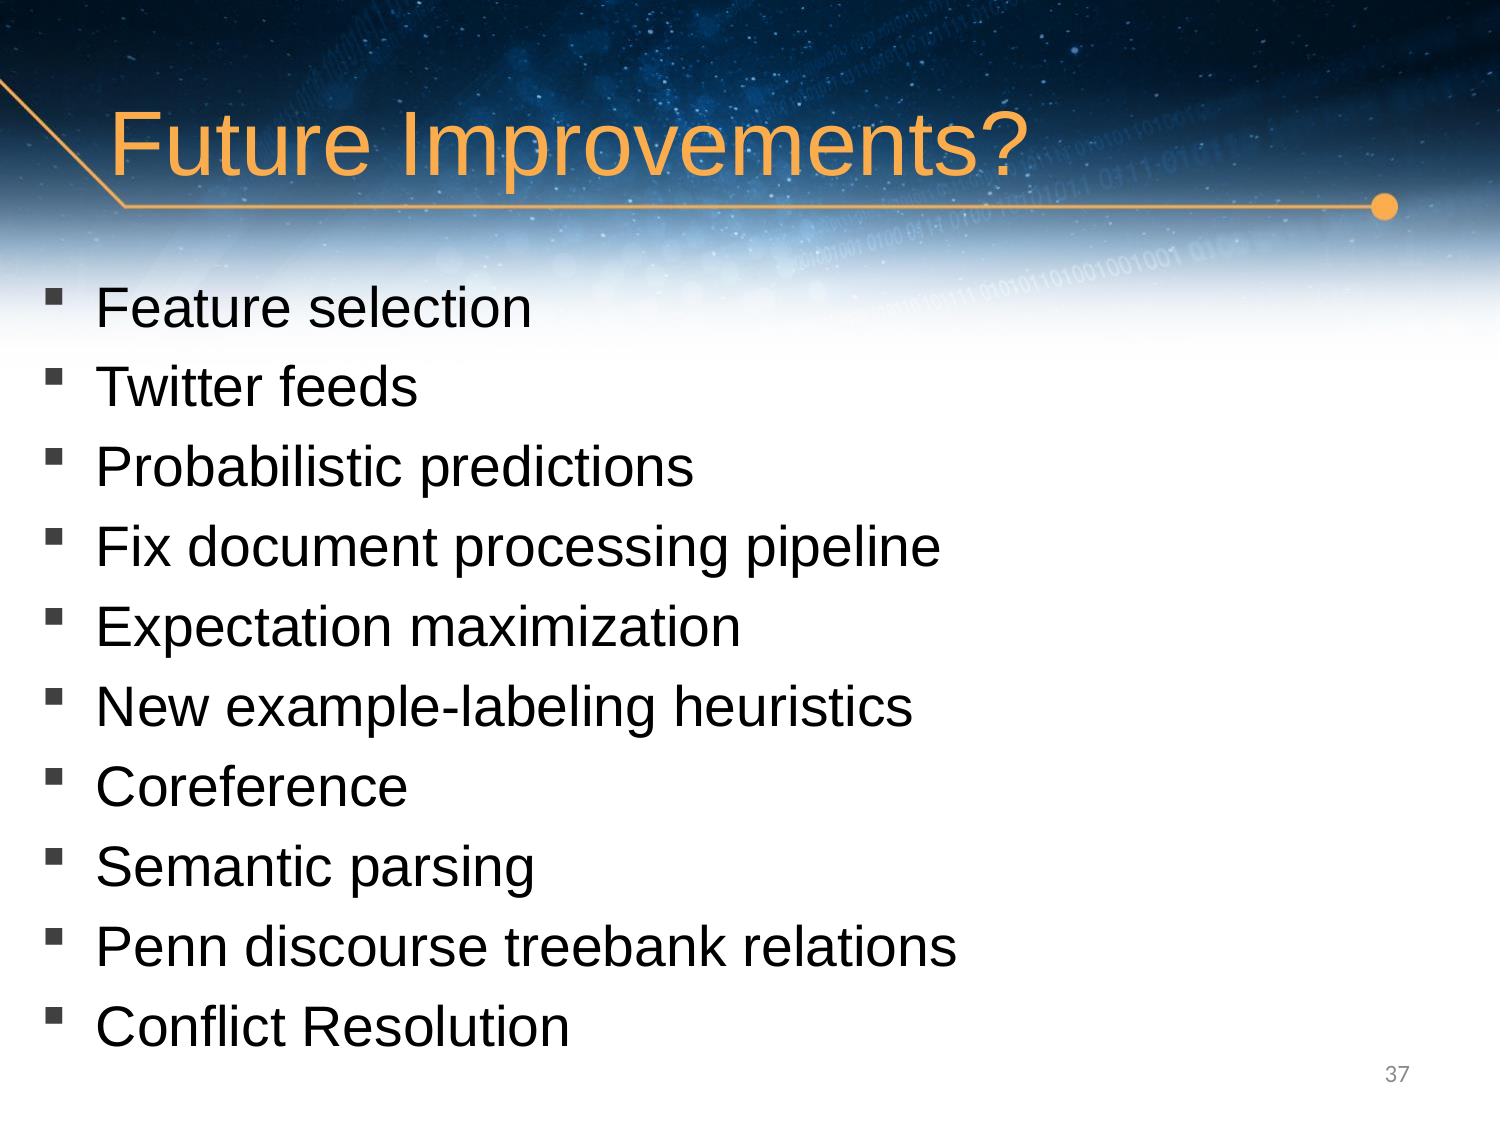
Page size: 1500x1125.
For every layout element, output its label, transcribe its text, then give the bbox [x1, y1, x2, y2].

picture [0, 0, 1500, 449]
list Feature selection Twitter feeds Probabilistic predictions Fix document processing pipeline Expectation maximization New example-labeling heuristics Coreference Semantic parsing Penn discourse treebank relations Conflict Resolution [25, 262, 1390, 1066]
title Future Improvements? [93, 45, 1444, 233]
slide_number 37 [1074, 1042, 1425, 1103]
